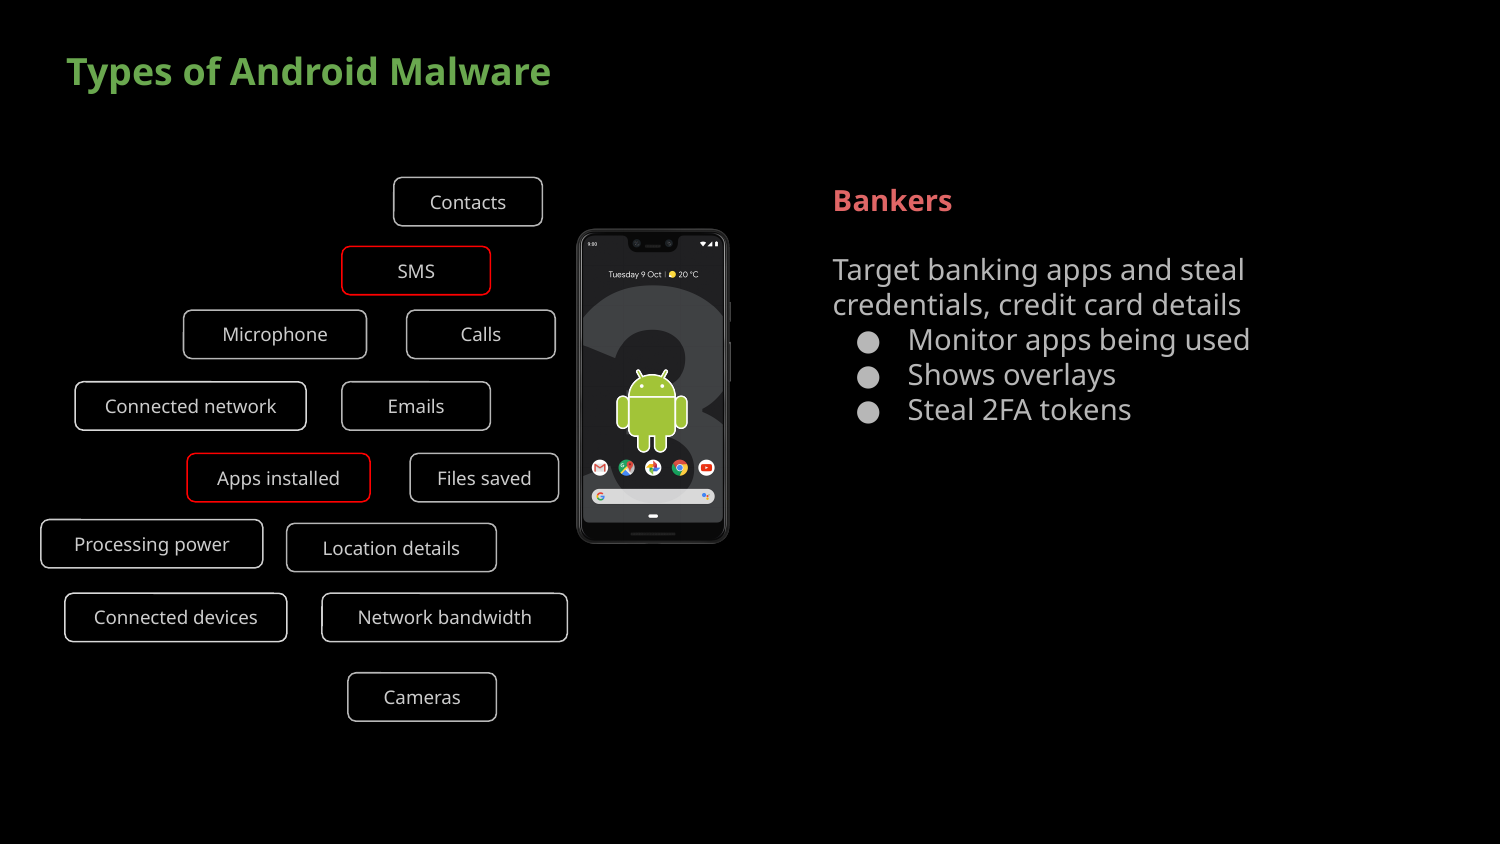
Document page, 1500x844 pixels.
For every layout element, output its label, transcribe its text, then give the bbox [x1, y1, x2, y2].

text_box Connected devices [64, 593, 287, 642]
text_box Emails [341, 381, 491, 431]
text_box Types of Android Malware [51, 33, 1254, 117]
text_box Apps installed [187, 453, 371, 502]
text_box Bankers [817, 167, 1316, 226]
text_box Calls [406, 310, 556, 359]
text_box Target banking apps and steal credentials, credit card details Monitor apps being used Shows overlays Steal 2FA tokens [817, 236, 1316, 295]
text_box Location details [286, 523, 497, 572]
text_box Connected network [75, 381, 307, 431]
text_box SMS [341, 246, 491, 295]
text_box Files saved [410, 453, 559, 502]
text_box Contacts [393, 177, 543, 226]
text_box Microphone [183, 310, 367, 359]
text_box Processing power [40, 519, 263, 568]
text_box Network bandwidth [321, 593, 568, 642]
text_box Cameras [347, 672, 497, 722]
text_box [567, 225, 738, 549]
